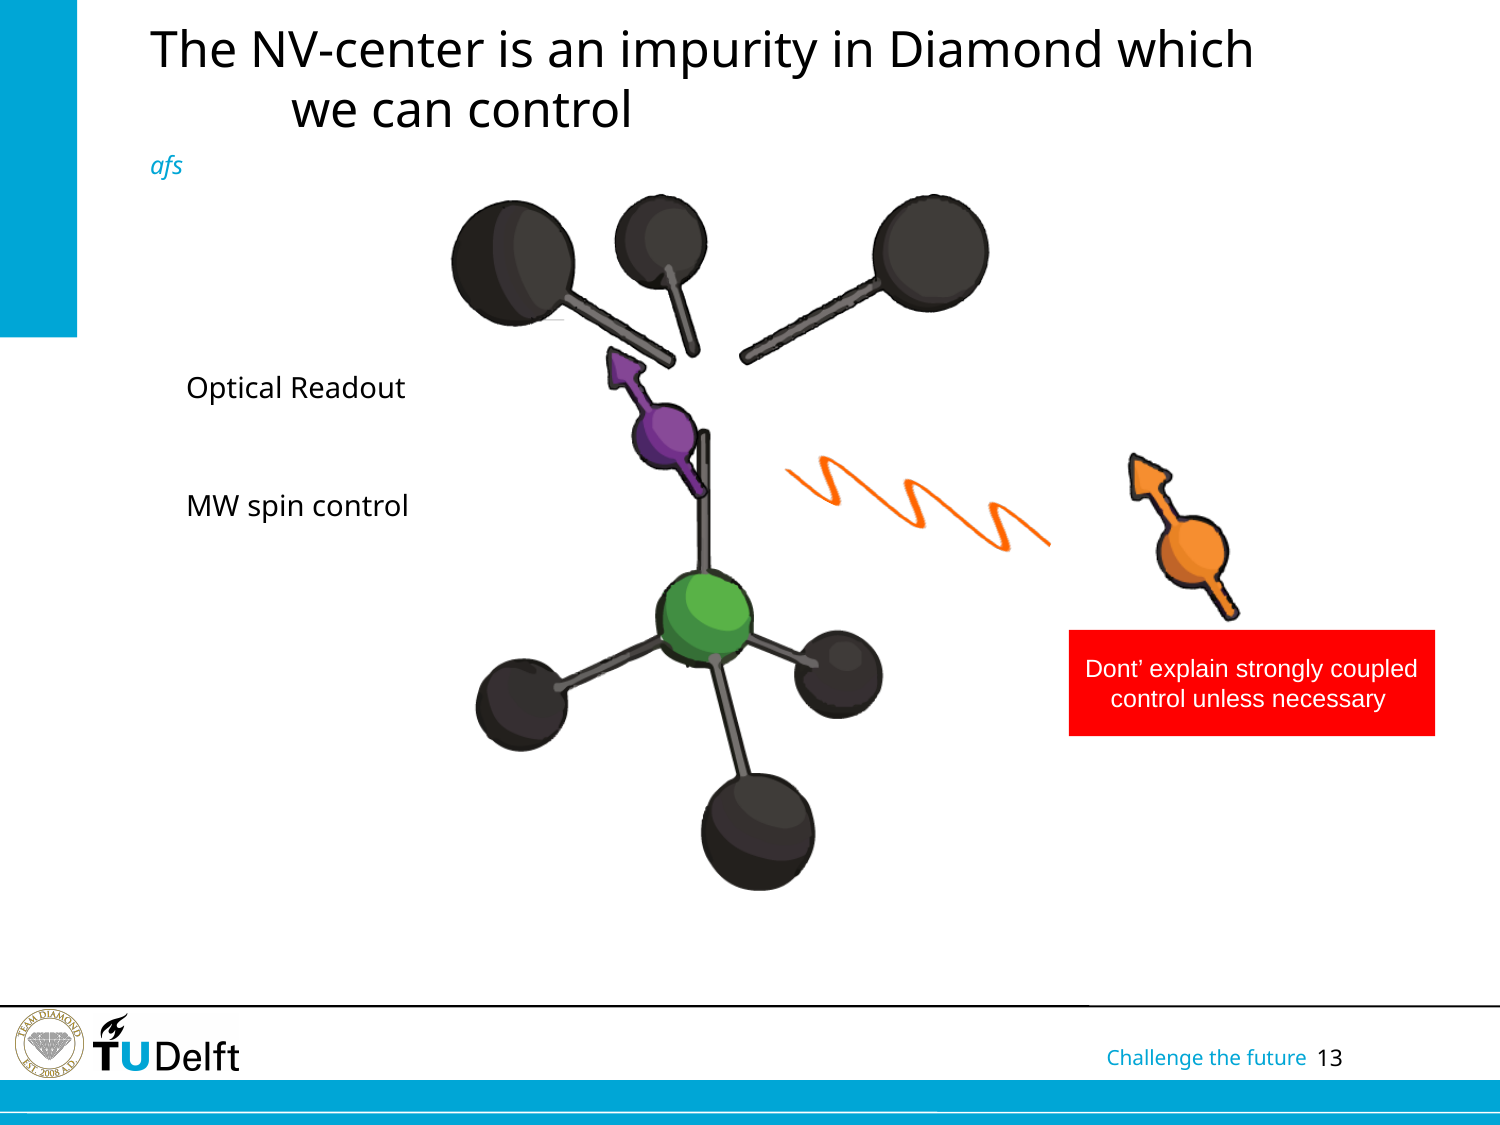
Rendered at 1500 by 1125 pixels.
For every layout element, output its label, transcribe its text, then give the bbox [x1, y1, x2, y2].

title The NV-center is an impurity in Diamond which we can control [150, 12, 1325, 138]
picture [15, 1009, 84, 1078]
list afs [150, 139, 1328, 180]
picture [338, 160, 1277, 925]
picture [93, 1013, 239, 1071]
text_box Optical Readout [171, 361, 328, 412]
text_box Dont’ explain strongly coupled control unless necessary [1111, 629, 1436, 737]
text_box MW spin control [171, 479, 328, 530]
